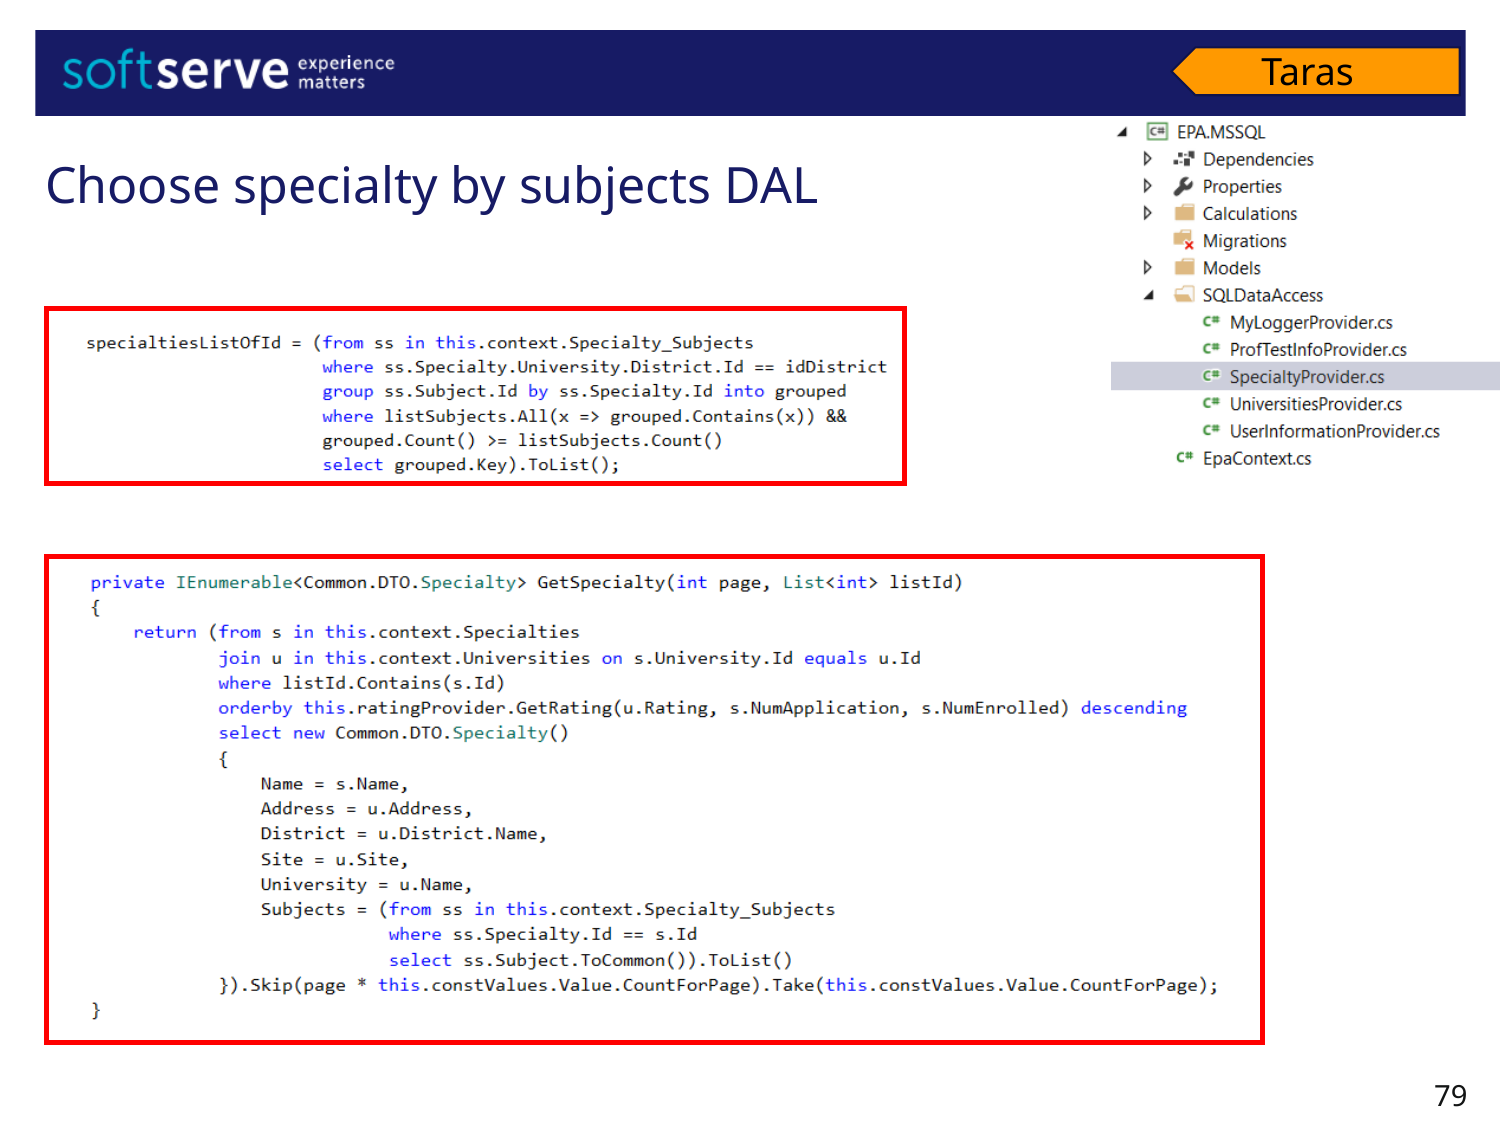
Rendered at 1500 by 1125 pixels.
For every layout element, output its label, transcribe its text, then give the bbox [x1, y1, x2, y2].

subtitle Choose specialty by subjects DAL [30, 152, 1111, 227]
text_box [46, 308, 905, 484]
slide_number 79 [1419, 1070, 1500, 1125]
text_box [1171, 40, 1460, 102]
text_box [46, 555, 1264, 1044]
picture [87, 568, 1237, 1030]
picture [1111, 116, 1500, 473]
picture [87, 330, 905, 484]
